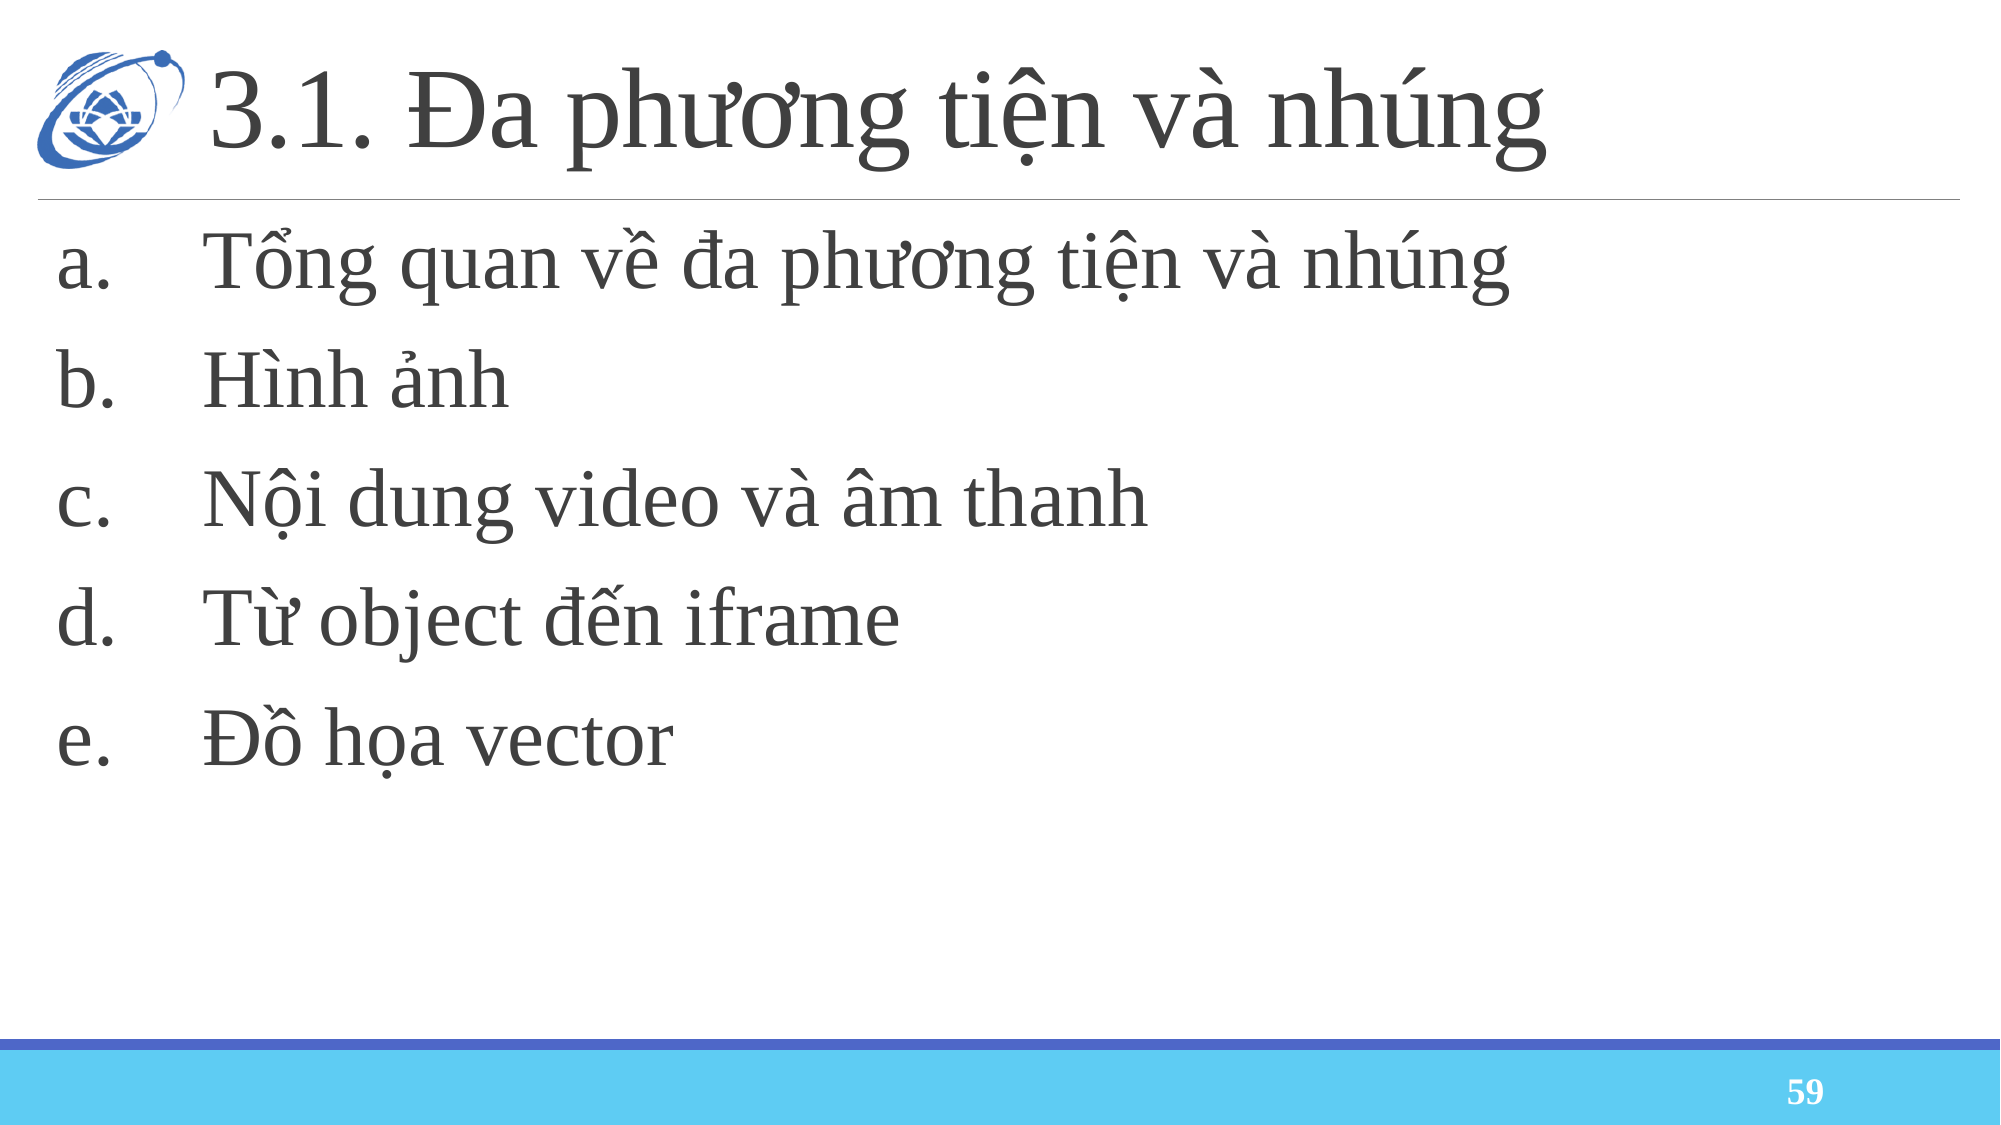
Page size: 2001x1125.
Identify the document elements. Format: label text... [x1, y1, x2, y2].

slide_number 59 [1624, 1059, 1840, 1120]
list a. Tổng quan về đa phương tiện và nhúng b. Hình ảnh c. Nội dung video và âm thanh d. Từ object đến iframe e. Đồ họa vector [37, 209, 1961, 1011]
title 3.1. Đa phương tiện và nhúng [193, 47, 1961, 192]
picture [37, 34, 185, 183]
